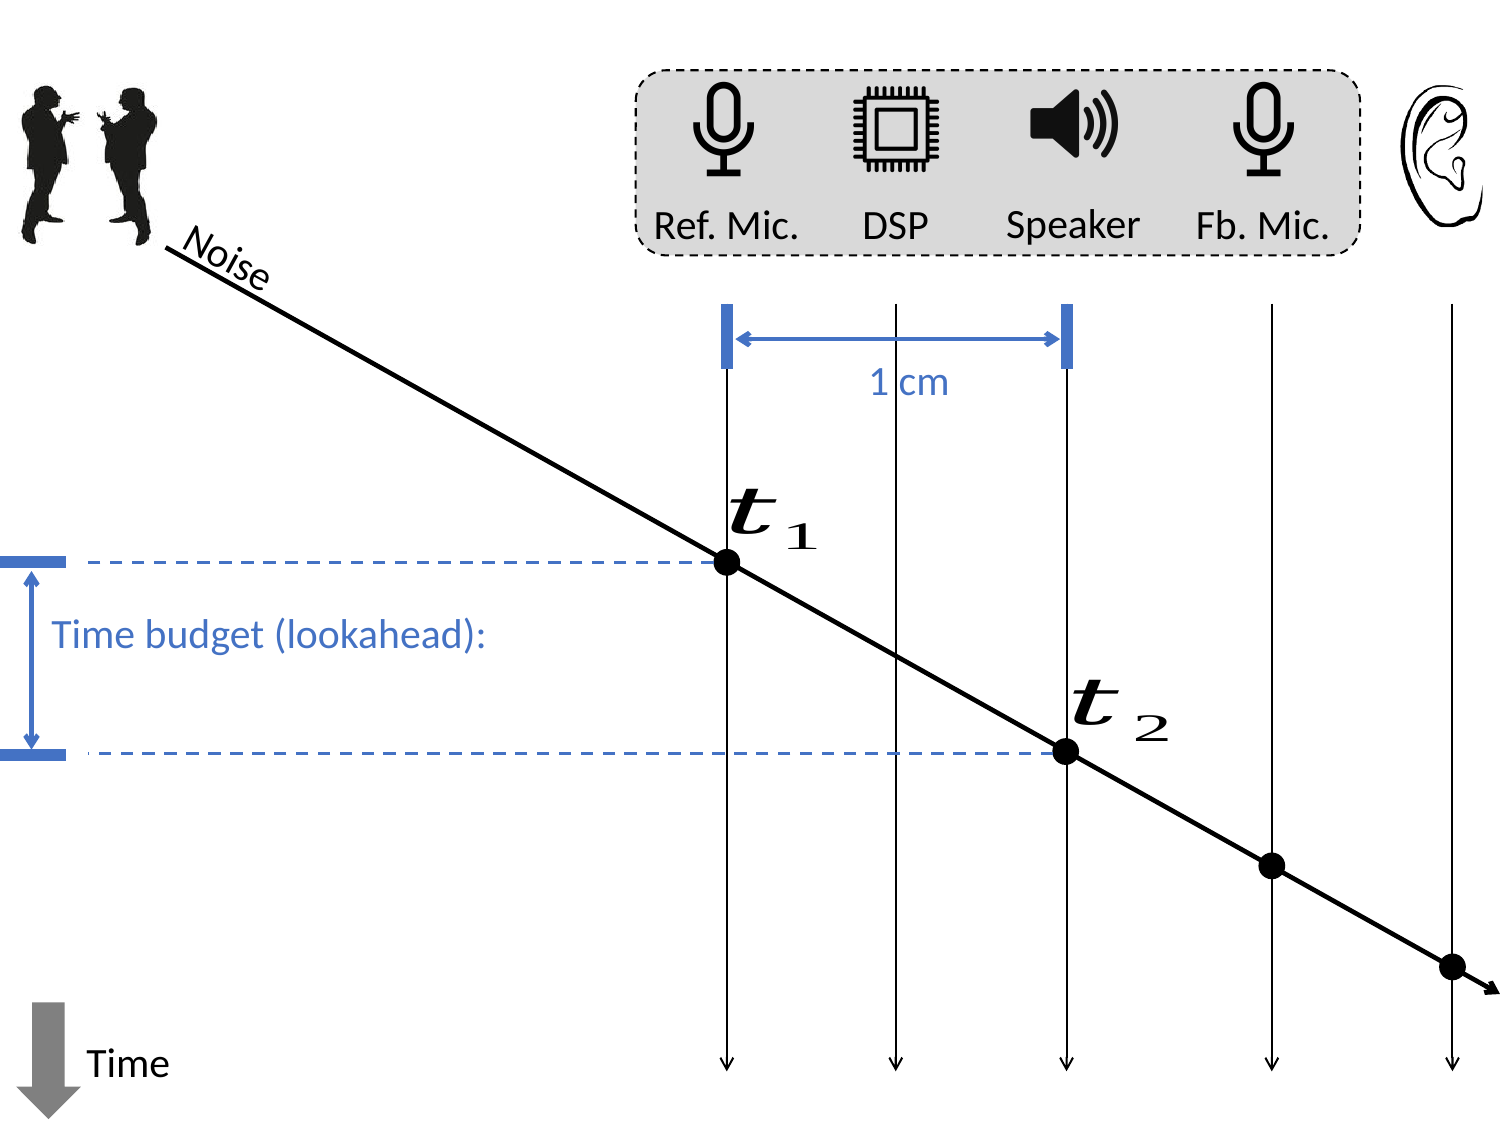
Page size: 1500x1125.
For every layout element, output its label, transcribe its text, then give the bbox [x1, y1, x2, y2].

picture [849, 82, 943, 176]
text_box Time [66, 1027, 209, 1093]
picture [1383, 81, 1500, 228]
text_box Noise [179, 197, 282, 247]
text_box Speaker [950, 189, 1197, 247]
text_box DSP [772, 190, 950, 247]
text_box [634, 69, 1362, 190]
text_box Fb. Mic. [1197, 190, 1387, 247]
text_box [13, 1001, 84, 1121]
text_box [165, 247, 1500, 994]
picture [16, 82, 179, 248]
picture [673, 75, 781, 183]
picture [1026, 75, 1121, 170]
text_box Ref. Mic. [603, 190, 772, 247]
picture [1213, 75, 1321, 183]
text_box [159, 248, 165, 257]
